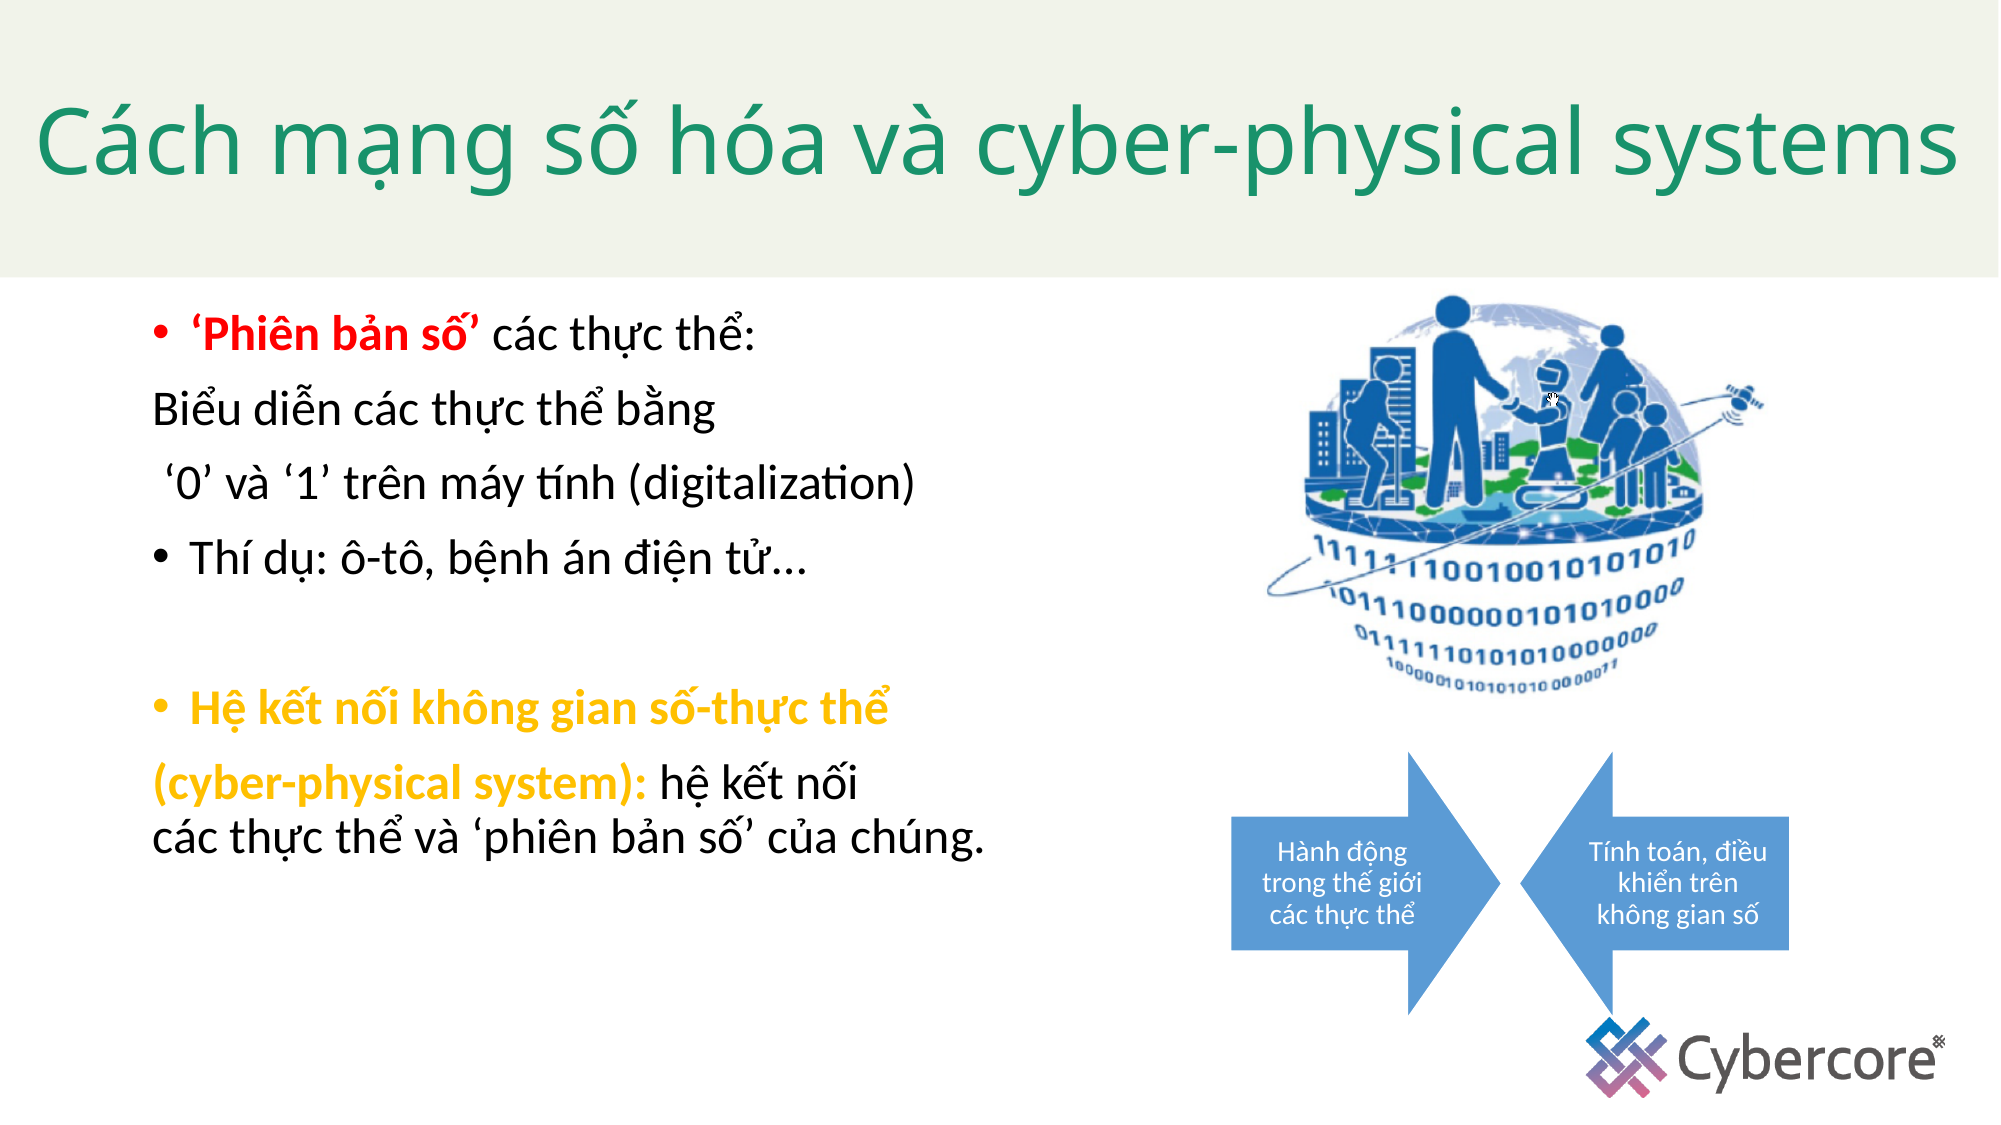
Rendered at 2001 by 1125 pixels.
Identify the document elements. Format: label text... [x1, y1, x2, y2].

title Cách mạng số hóa và cyber-physical systems [0, 0, 1999, 278]
list ‘Phiên bản số’ các thực thể: Biểu diễn các thực thể bằng ‘0’ và ‘1’ trên máy tính (digitalization) Thí dụ: ô-tô, bệnh án điện tử… Hệ kết nối không gian số-thực thể (cyber-physical system): hệ kết nối các thực thể và ‘phiên bản số’ của chúng. [137, 299, 1863, 1014]
picture [1251, 288, 1769, 699]
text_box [1230, 709, 1791, 1058]
picture [1585, 1016, 1945, 1098]
